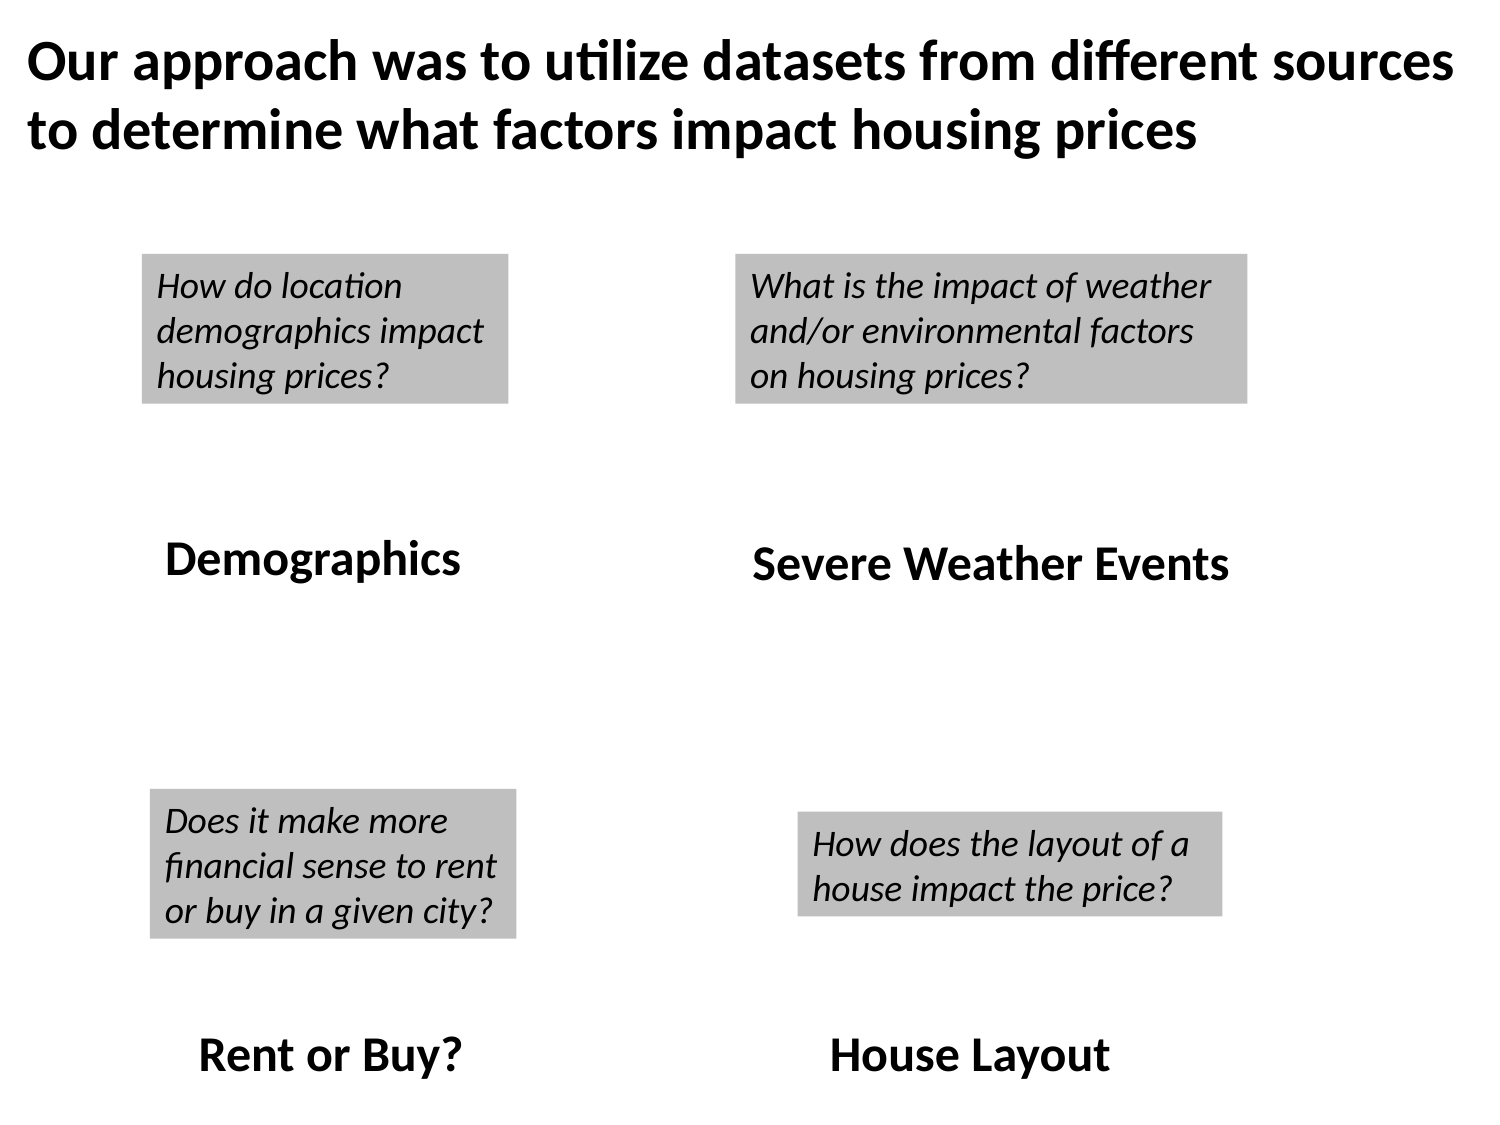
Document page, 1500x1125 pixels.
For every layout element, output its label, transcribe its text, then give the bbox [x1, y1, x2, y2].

text_box How does the layout of a house impact the price? [797, 811, 1223, 917]
text_box House Layout [814, 1013, 1178, 1089]
title Our approach was to utilize datasets from different sources to determine what factors impact housing prices [12, 14, 1475, 171]
text_box Rent or Buy? [145, 1013, 517, 1089]
text_box How do location demographics impact housing prices? [141, 253, 509, 404]
text_box Demographics [150, 517, 563, 593]
text_box Does it make more financial sense to rent or buy in a given city? [149, 788, 517, 939]
list Severe Weather Events [737, 523, 1283, 594]
text_box What is the impact of weather and/or environmental factors on housing prices? [735, 253, 1248, 404]
